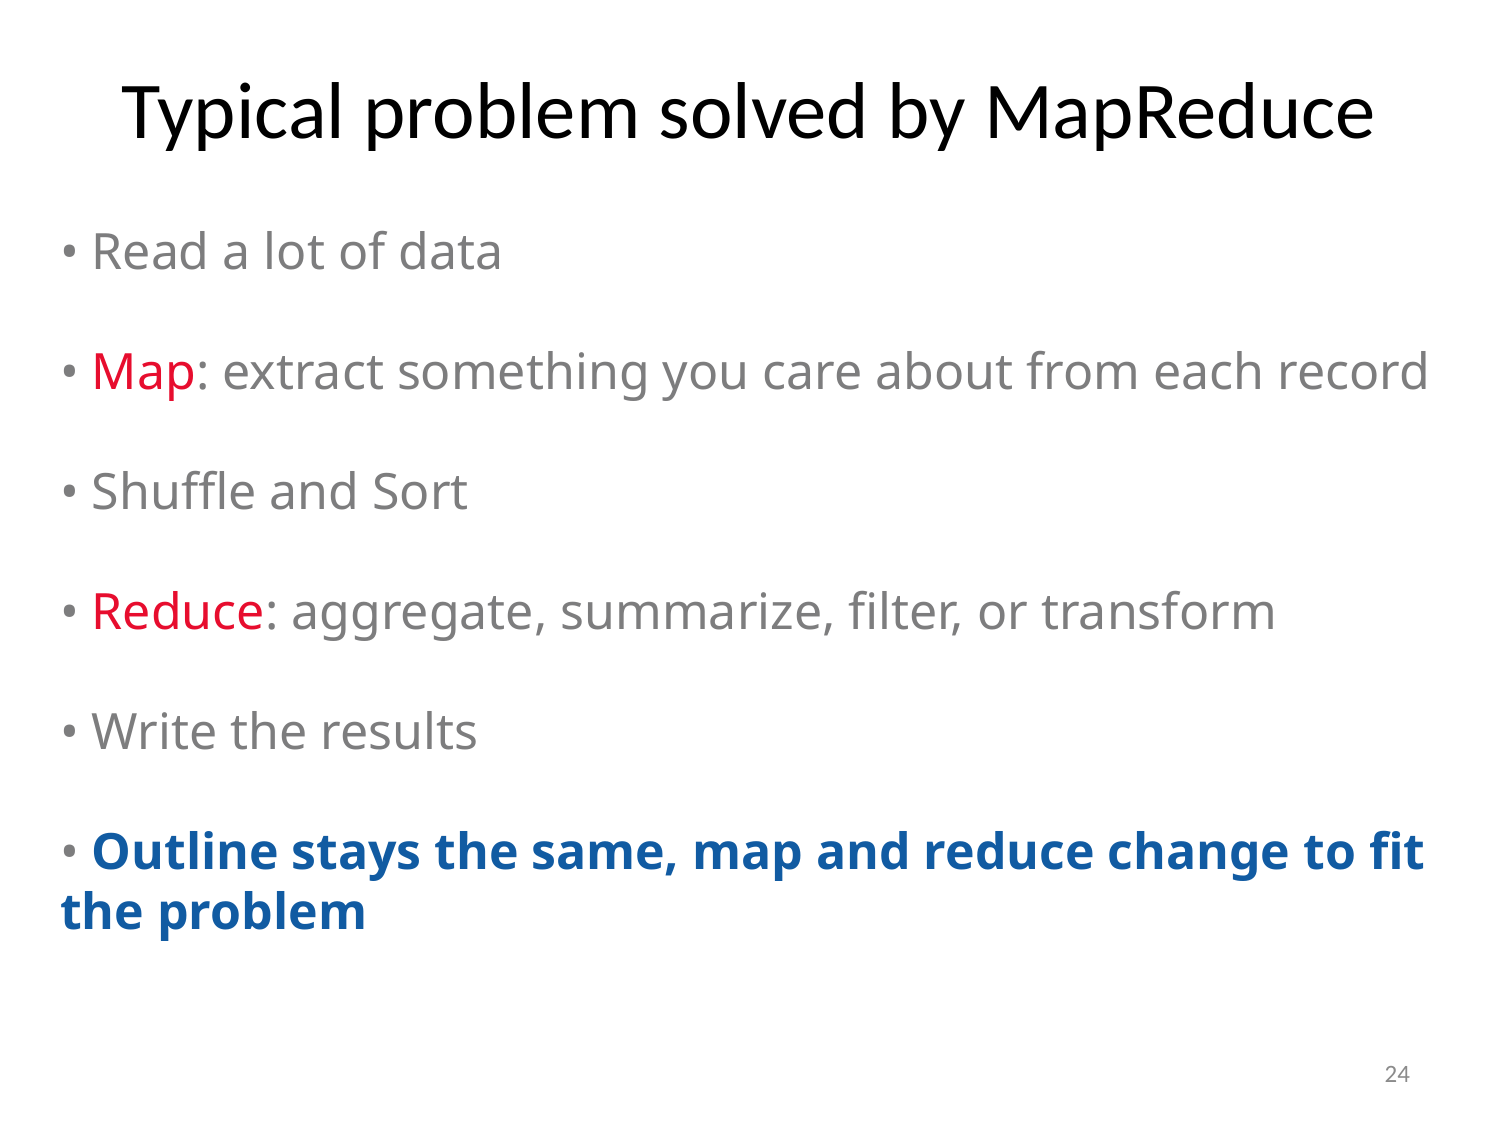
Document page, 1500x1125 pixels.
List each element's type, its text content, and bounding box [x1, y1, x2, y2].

text_box • Read a lot of data • Map: extract something you care about from each record • Shuffle and Sort • Reduce: aggregate, summarize, filter, or transform • Write the results • Outline stays the same, map and reduce change to fit the problem [45, 212, 1450, 948]
slide_number 24 [1074, 1042, 1425, 1103]
title Typical problem solved by MapReduce [75, 12, 1425, 200]
